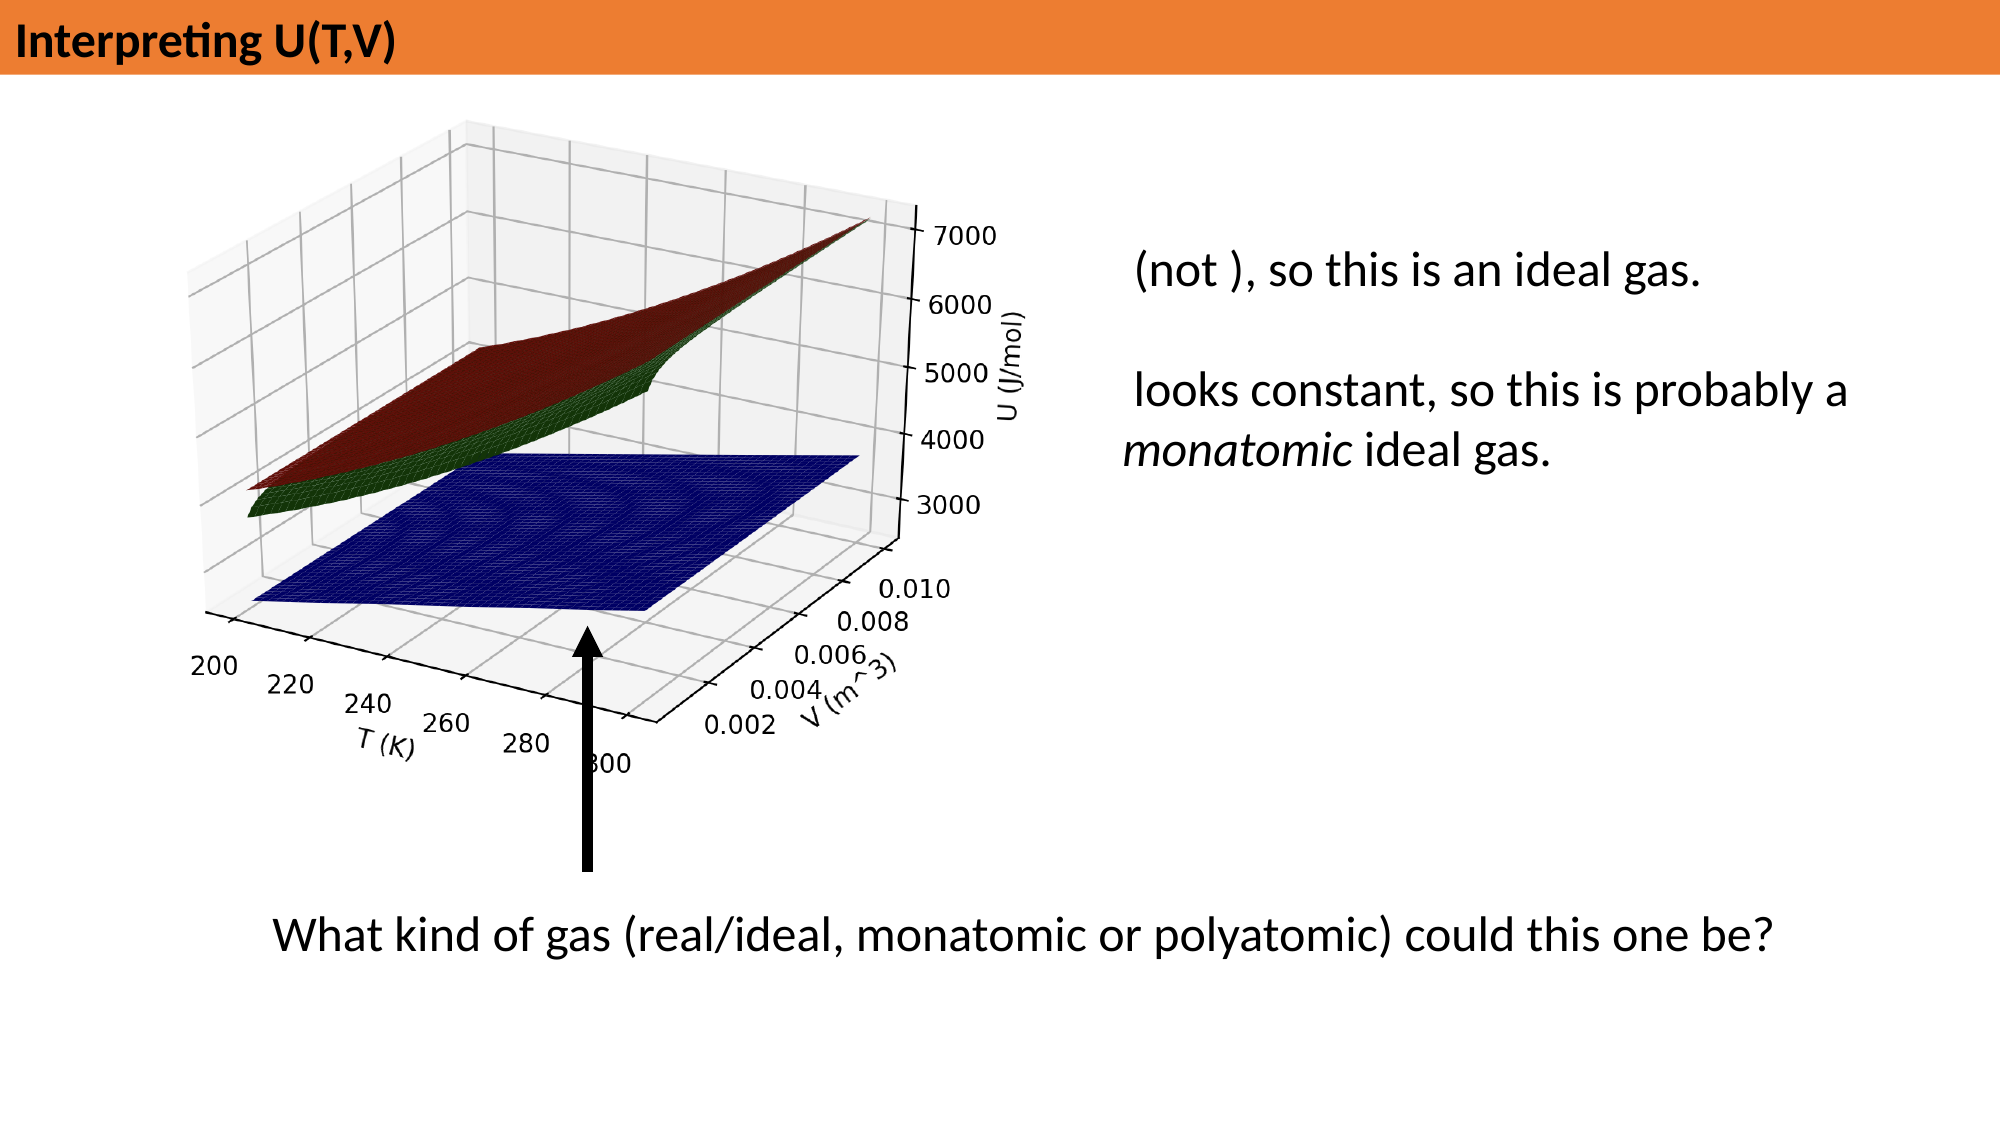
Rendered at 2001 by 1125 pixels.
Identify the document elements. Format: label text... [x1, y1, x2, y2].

picture [108, 64, 1108, 815]
text_box Interpreting U(T,V) [0, 0, 2000, 75]
text_box What kind of gas (real/ideal, monatomic or polyatomic) could this one be? [257, 893, 1864, 969]
